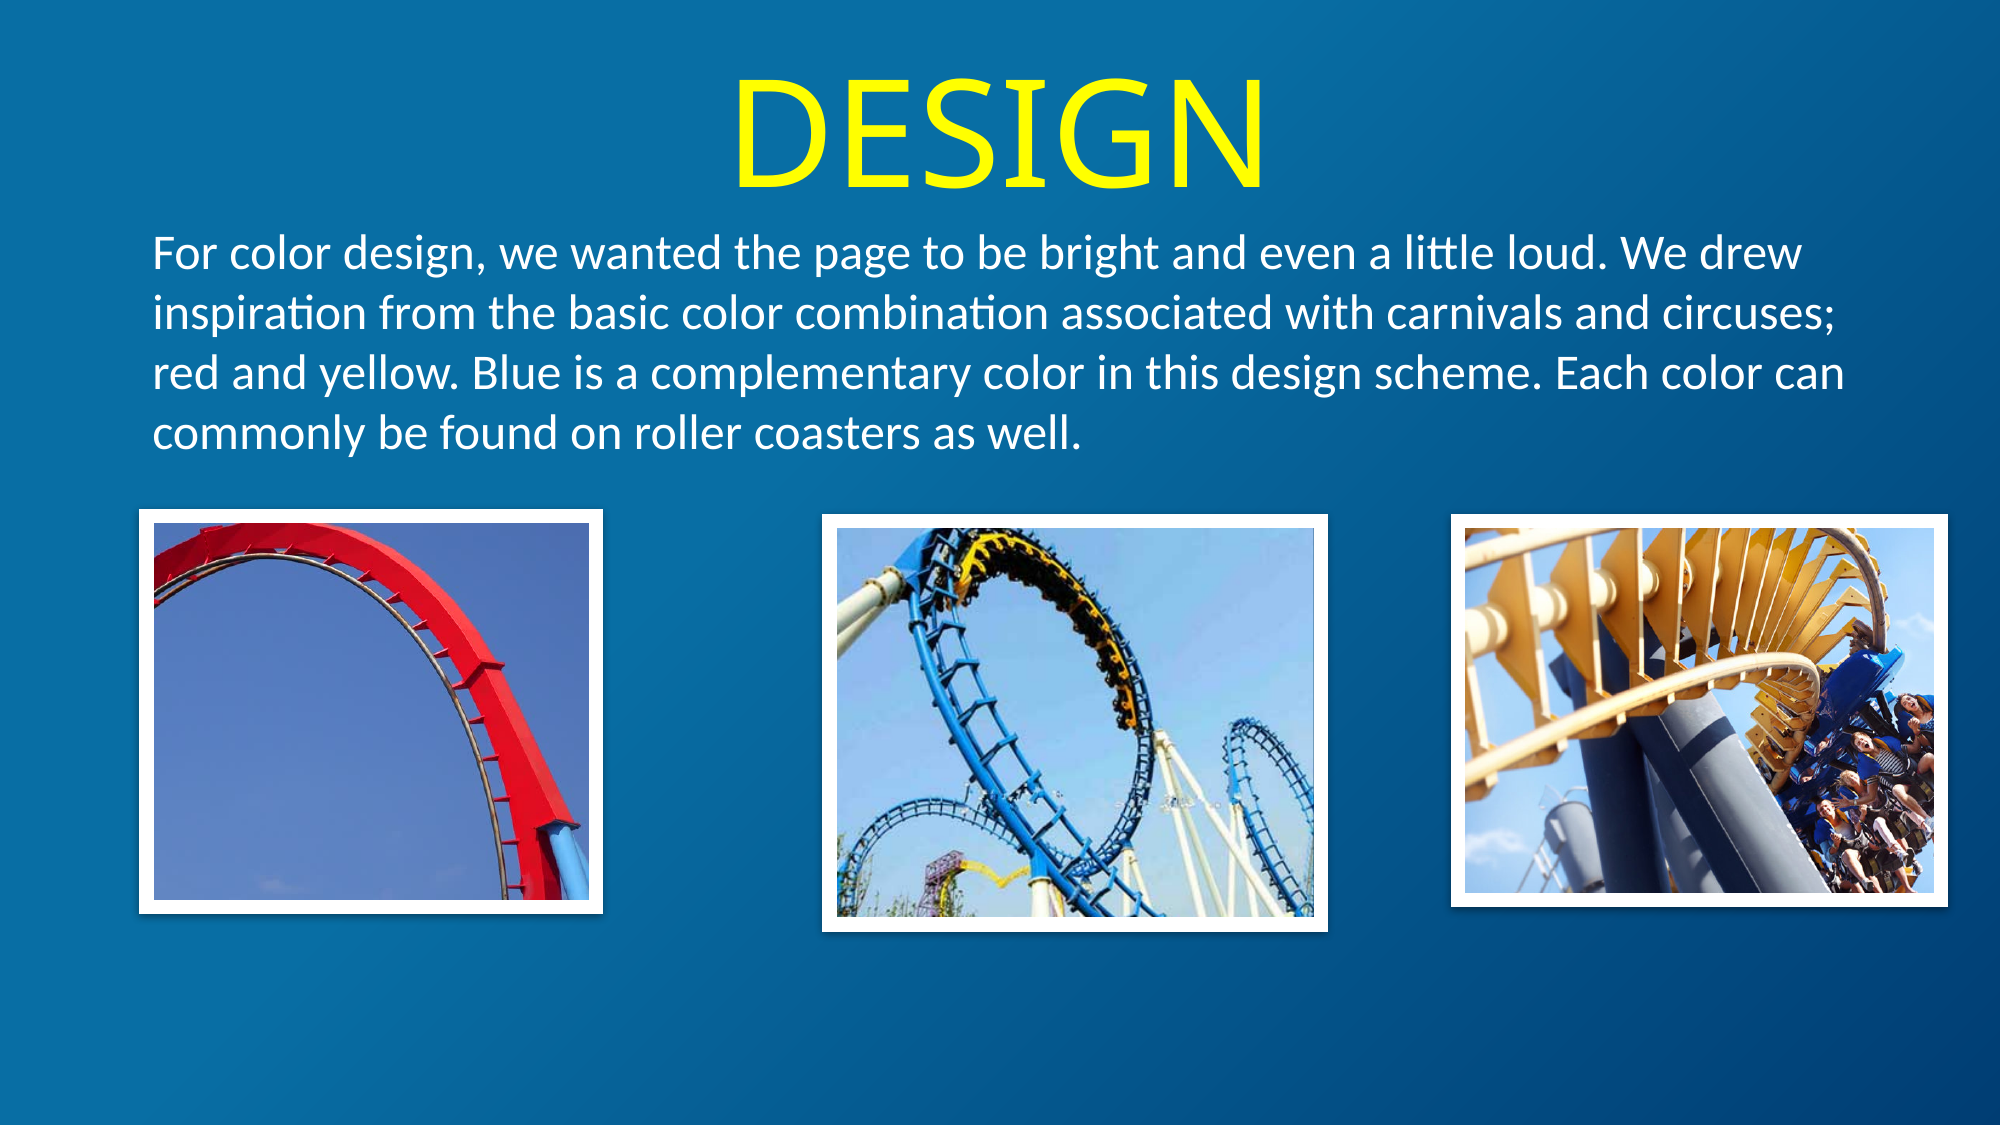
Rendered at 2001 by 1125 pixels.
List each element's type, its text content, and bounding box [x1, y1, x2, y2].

text_box For color design, we wanted the page to be bright and even a little loud. We drew inspiration from the basic color combination associated with carnivals and circuses; red and yellow. Blue is a complementary color in this design scheme. Each color can commonly be found on roller coasters as well. [137, 211, 1899, 467]
picture [153, 523, 589, 900]
picture [836, 528, 1314, 918]
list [1465, 528, 1934, 893]
title DESIGN [137, 29, 1863, 211]
